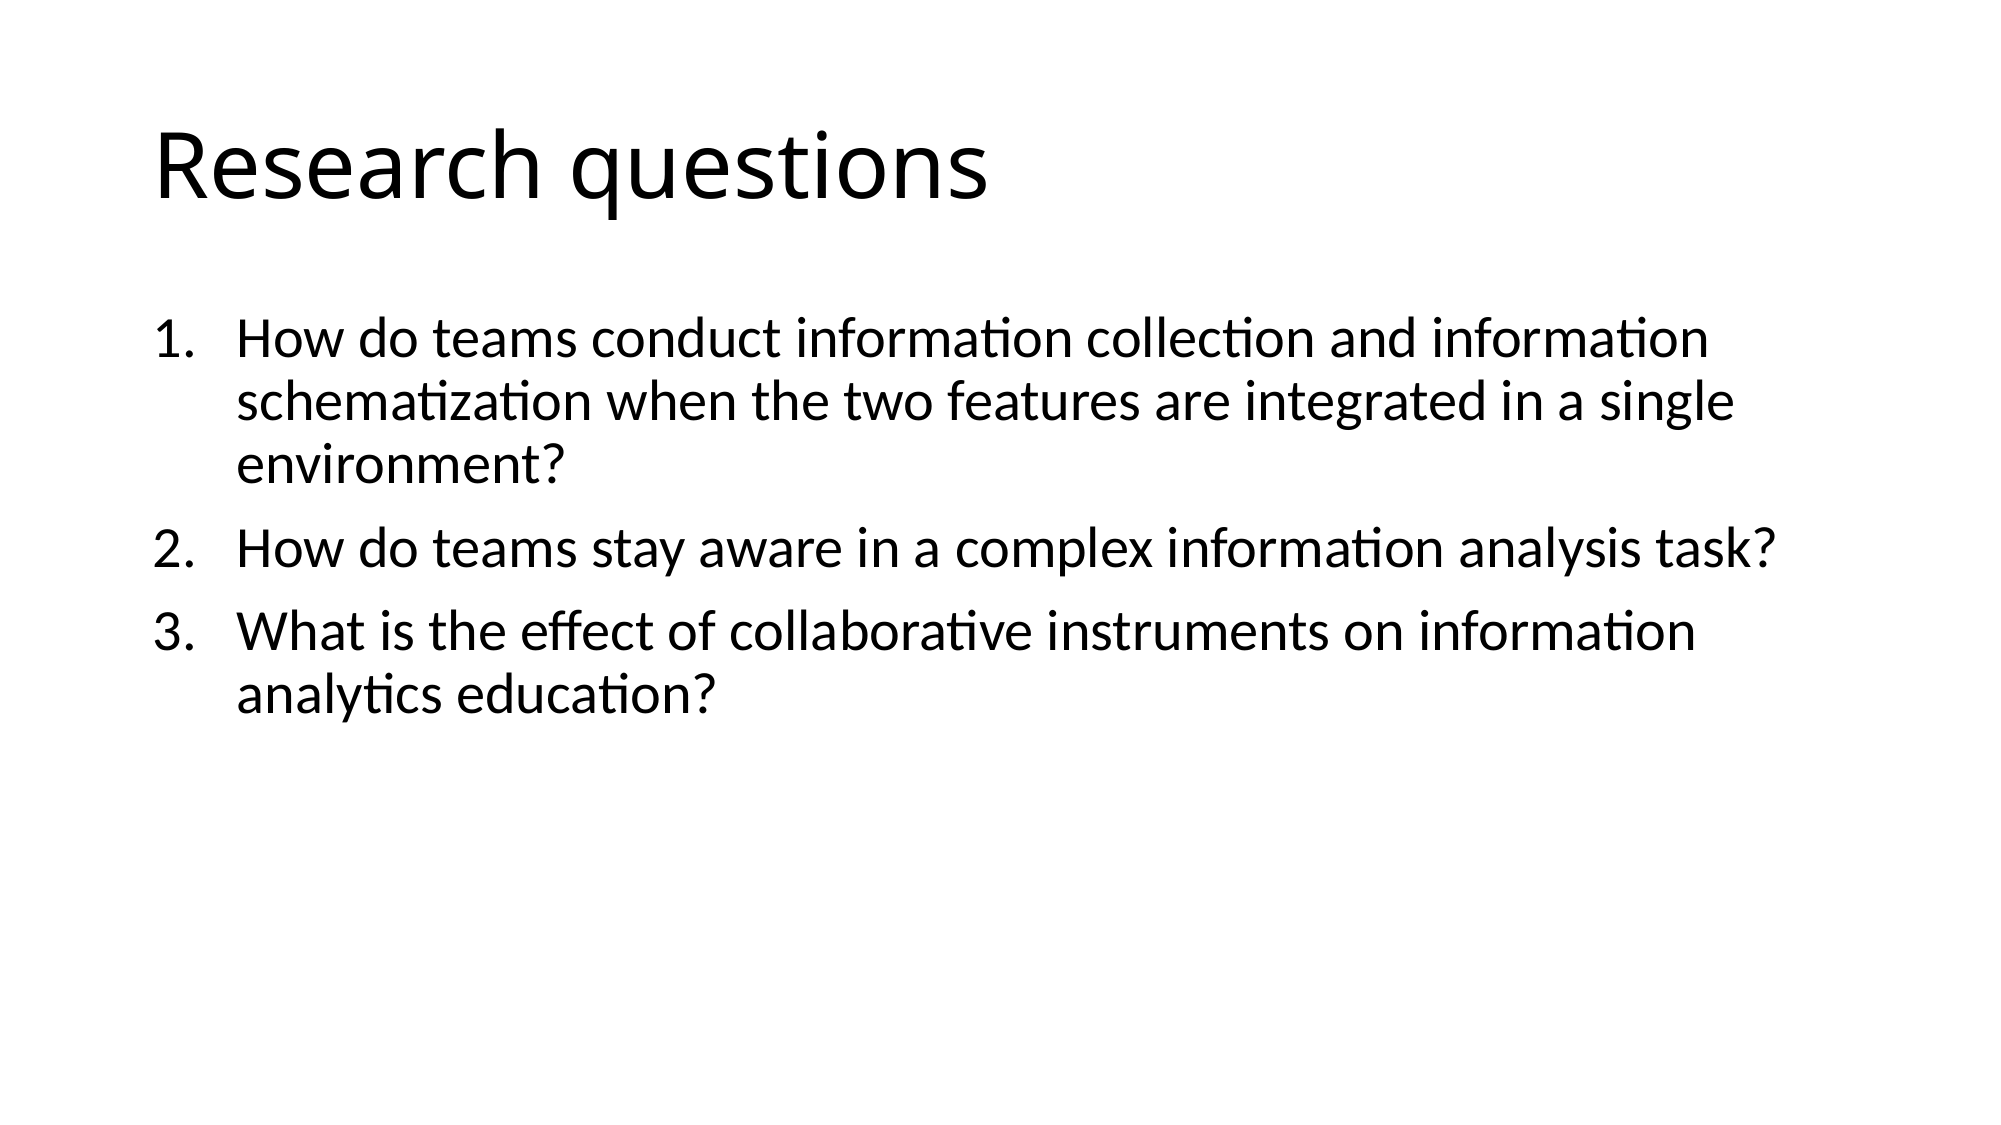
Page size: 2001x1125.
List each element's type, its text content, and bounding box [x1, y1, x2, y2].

title Research questions [137, 59, 1863, 278]
list How do teams conduct information collection and information schematization when the two features are integrated in a single environment? How do teams stay aware in a complex information analysis task? What is the effect of collaborative instruments on information analytics education? [137, 299, 1863, 1014]
